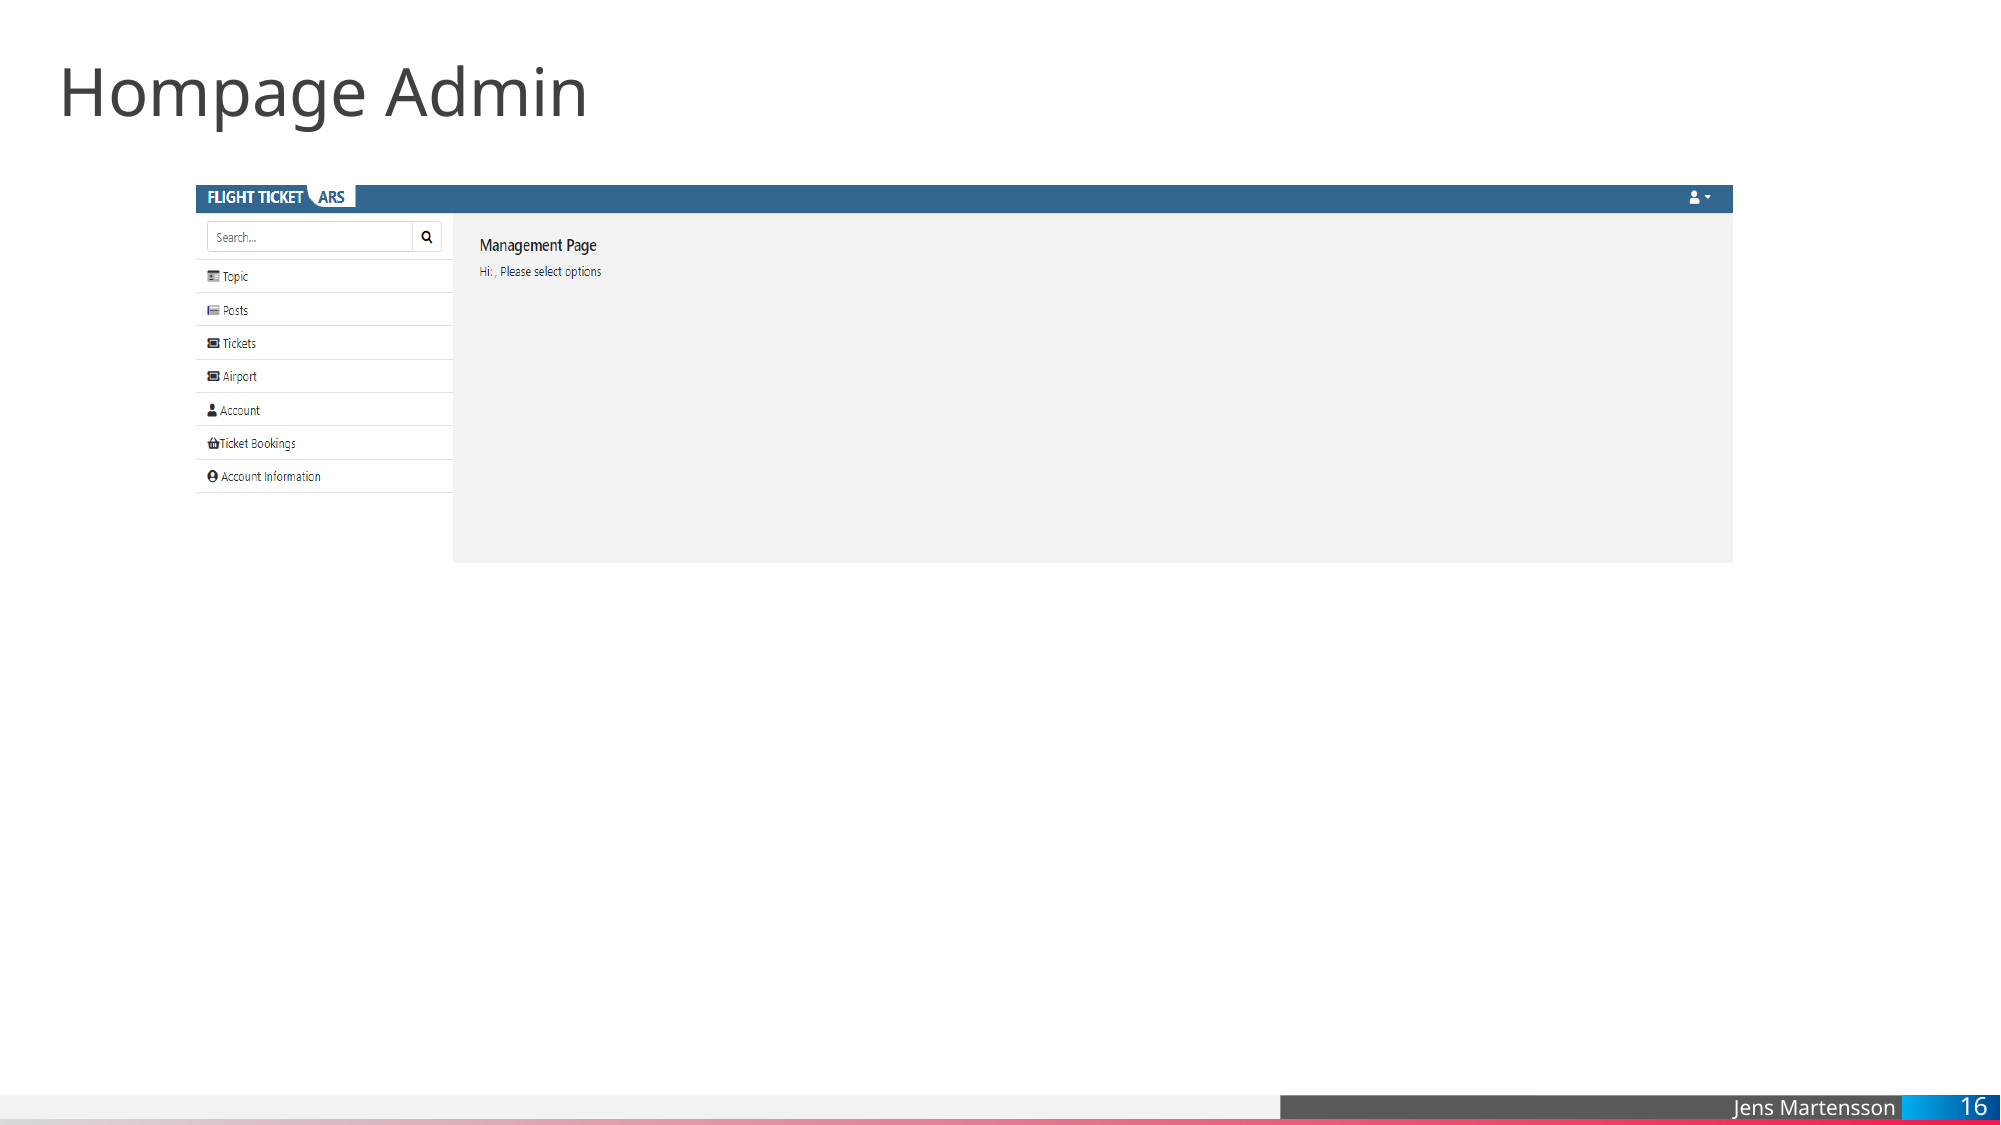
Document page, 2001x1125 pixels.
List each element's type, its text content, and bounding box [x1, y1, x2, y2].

picture [196, 185, 1734, 563]
slide_number 16 [1901, 1095, 2000, 1120]
title Hompage Admin [59, 59, 1942, 148]
